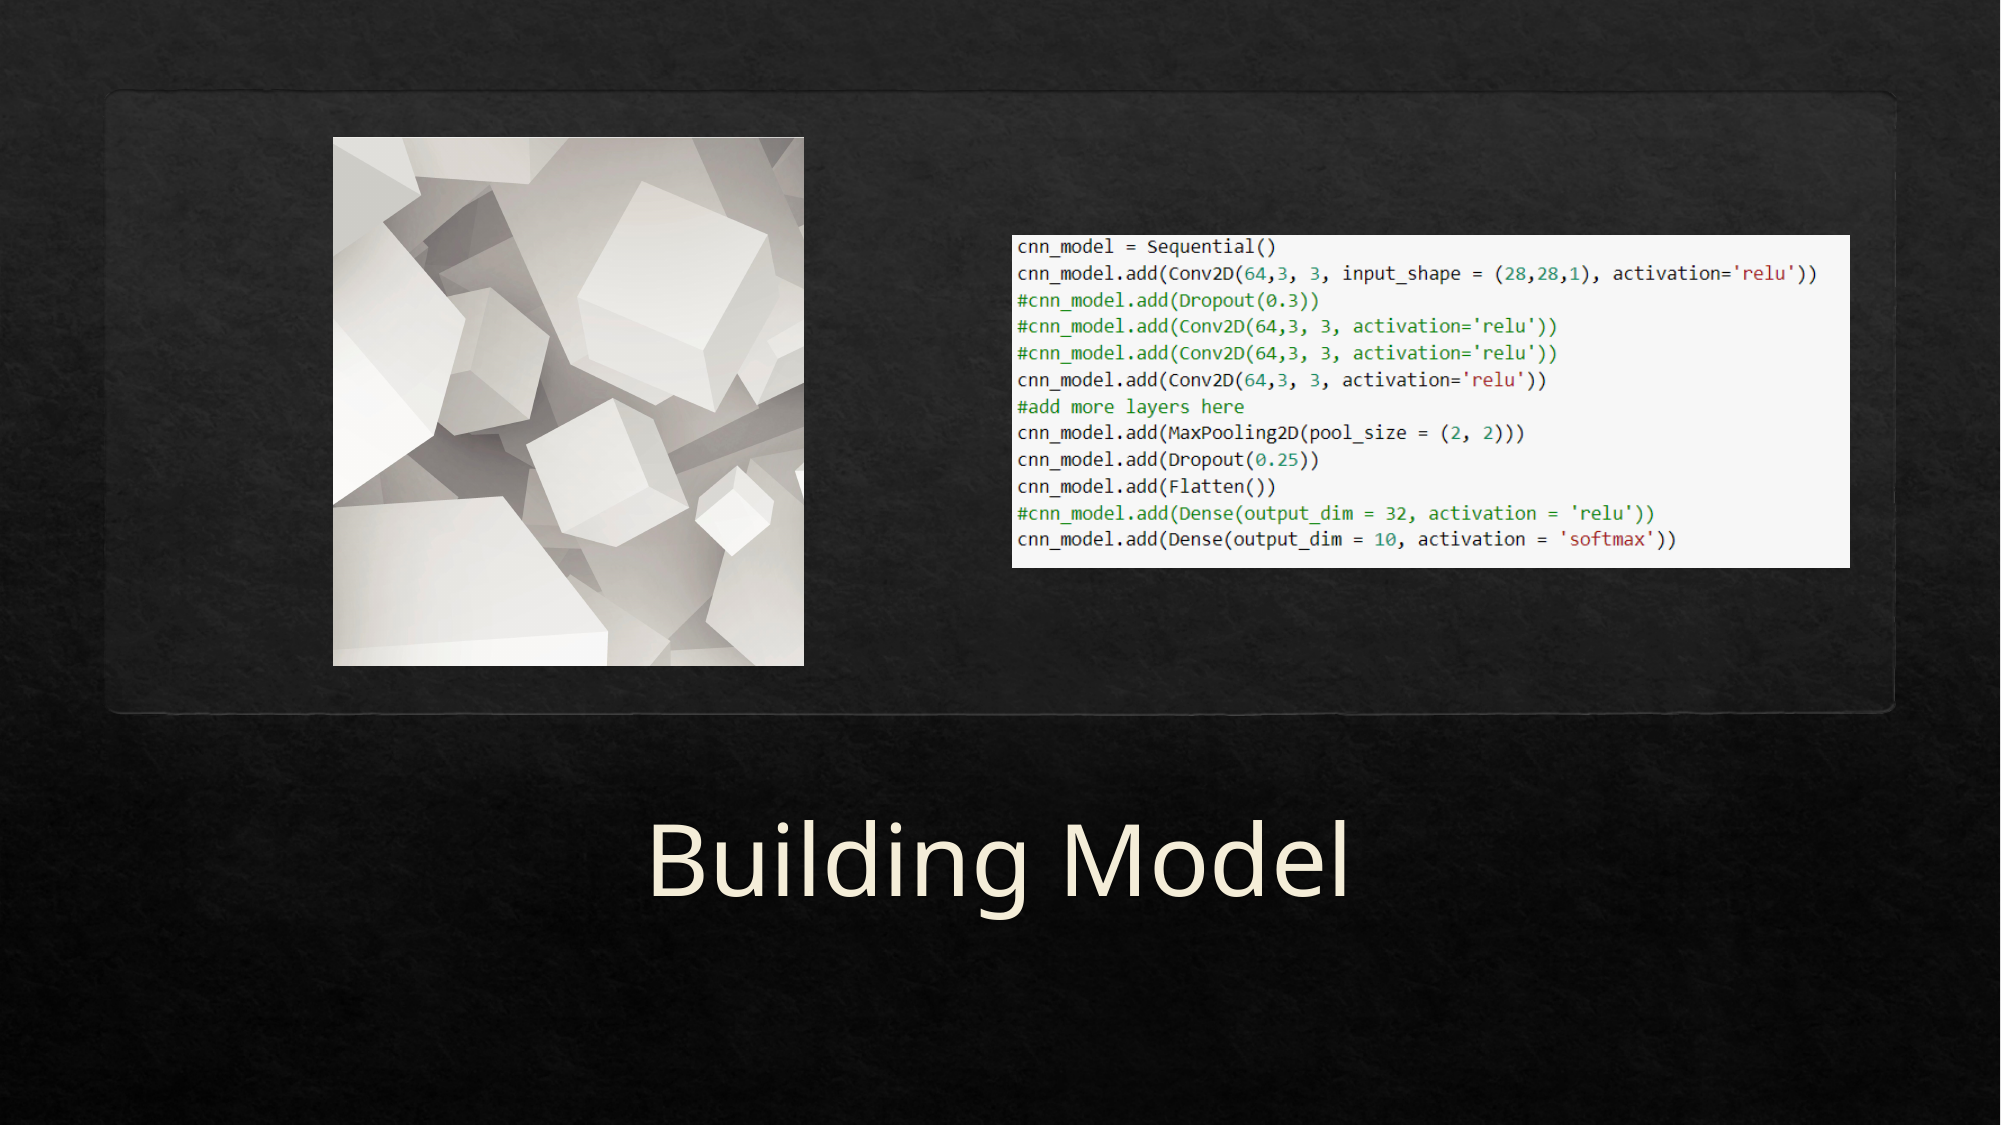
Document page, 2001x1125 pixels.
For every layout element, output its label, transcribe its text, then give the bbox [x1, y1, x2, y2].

picture [102, 89, 1898, 717]
title Building Model [224, 740, 1774, 926]
